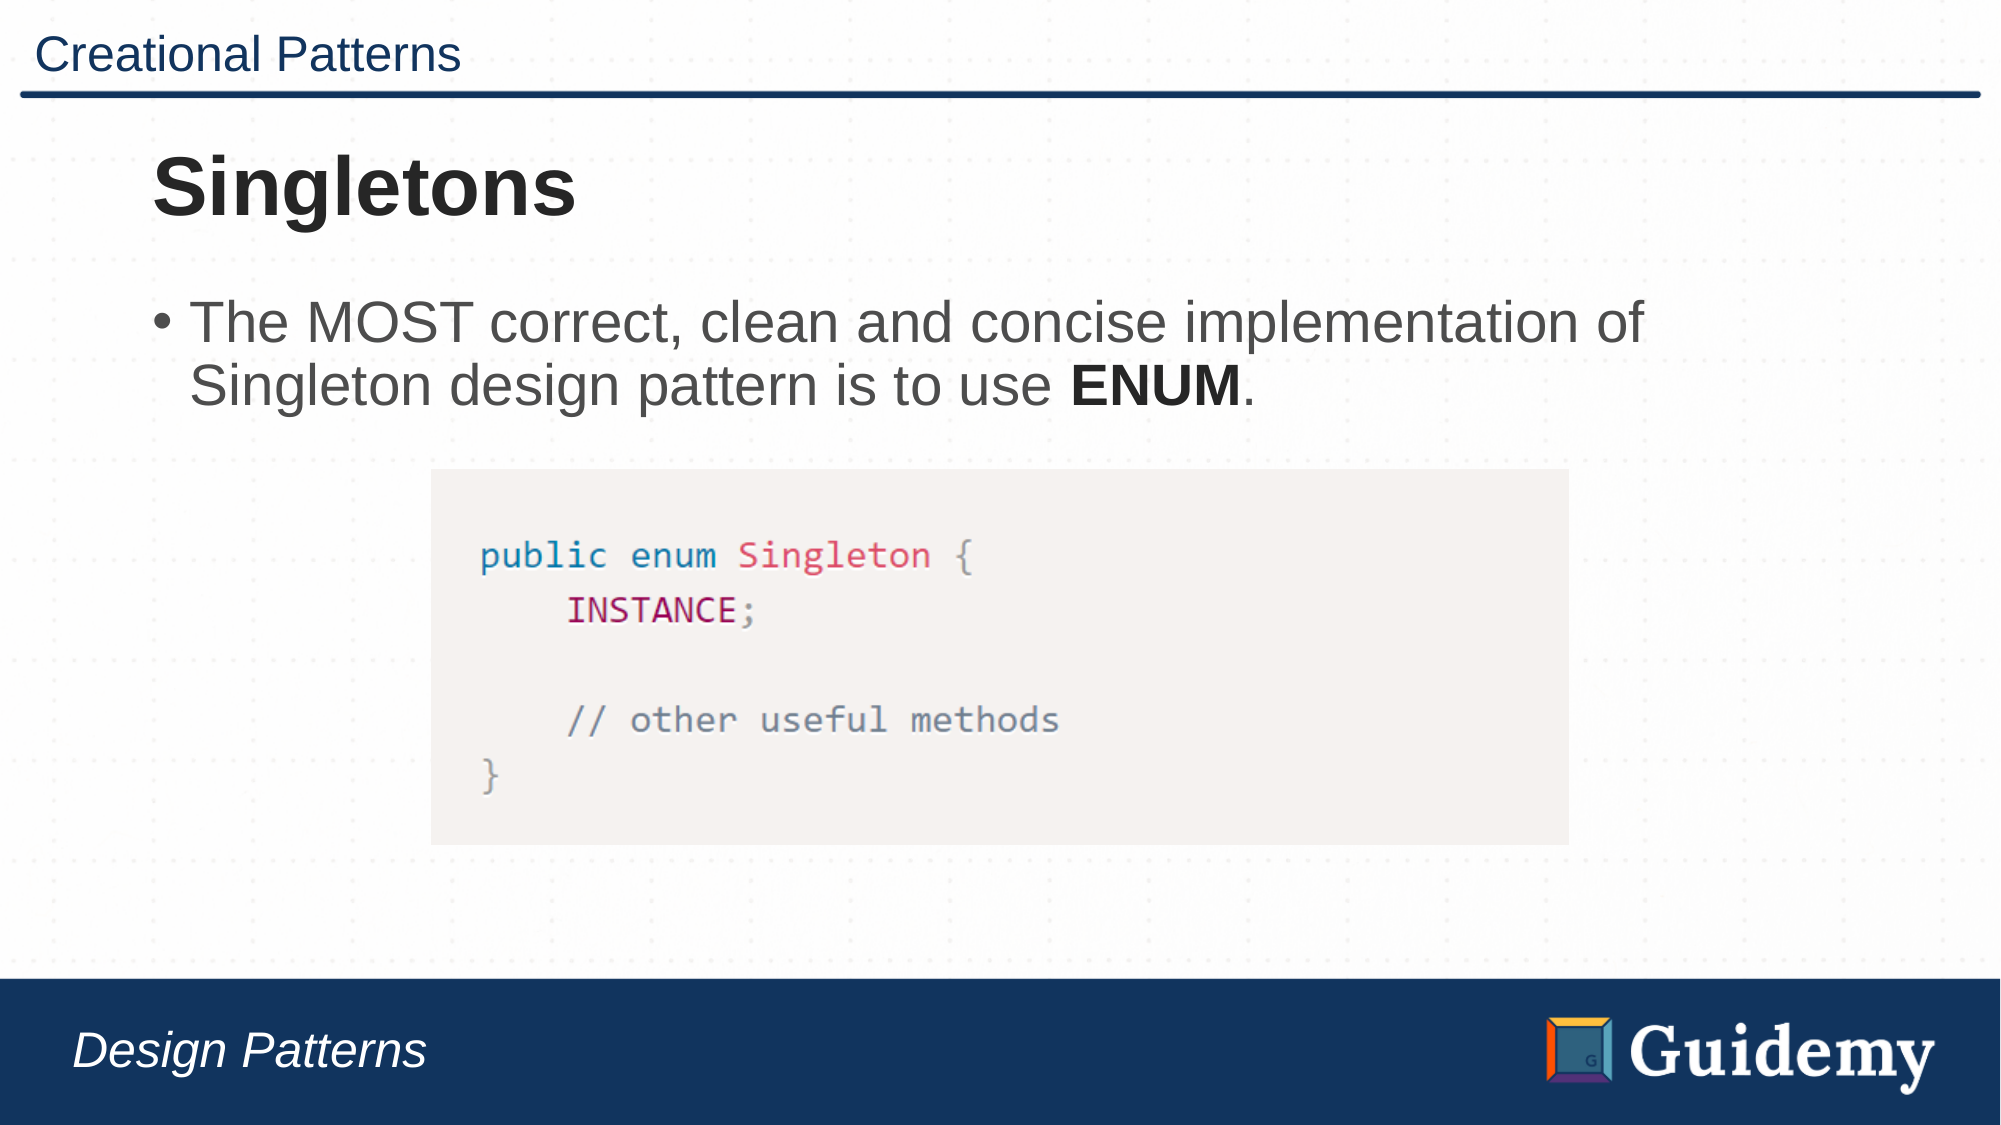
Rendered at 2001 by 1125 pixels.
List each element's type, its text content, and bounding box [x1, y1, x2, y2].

text_box Singletons [137, 134, 1863, 244]
text_box Design Patterns [56, 1014, 945, 1090]
list The MOST correct, clean and concise implementation of Singleton design pattern is to use ENUM. [137, 285, 1863, 924]
picture [0, 0, 2001, 1125]
title Creational Patterns [19, 17, 1130, 93]
